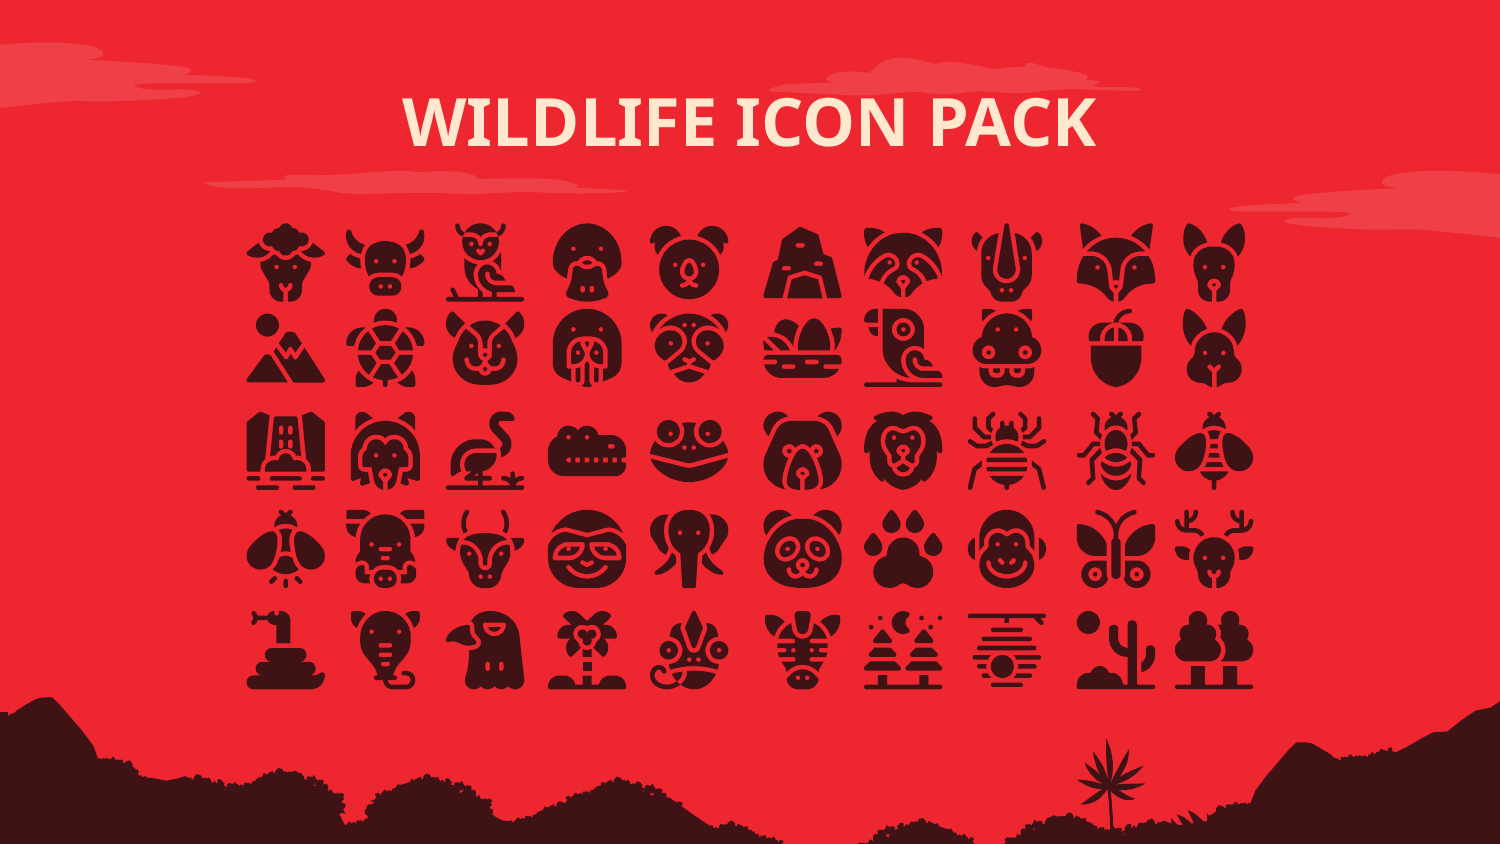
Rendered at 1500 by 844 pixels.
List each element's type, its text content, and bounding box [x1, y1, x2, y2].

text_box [246, 509, 326, 589]
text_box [246, 411, 326, 491]
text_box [1076, 610, 1156, 690]
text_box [345, 229, 425, 296]
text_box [346, 308, 425, 388]
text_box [863, 509, 943, 589]
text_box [1076, 509, 1156, 589]
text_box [1183, 223, 1246, 302]
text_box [547, 509, 627, 589]
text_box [764, 610, 841, 690]
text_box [1174, 610, 1254, 690]
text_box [346, 509, 425, 589]
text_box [547, 610, 627, 690]
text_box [649, 225, 729, 300]
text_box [1088, 308, 1144, 388]
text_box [863, 308, 943, 388]
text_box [763, 318, 842, 379]
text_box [763, 509, 842, 589]
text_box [649, 509, 729, 589]
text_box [649, 313, 729, 383]
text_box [1076, 411, 1156, 491]
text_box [445, 223, 525, 302]
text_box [445, 311, 525, 386]
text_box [350, 411, 421, 491]
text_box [445, 509, 525, 589]
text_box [967, 613, 1047, 688]
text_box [445, 610, 525, 690]
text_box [1174, 509, 1254, 589]
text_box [863, 227, 943, 298]
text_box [763, 226, 842, 299]
title WILDLIFE ICON PACK [118, 72, 1382, 167]
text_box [967, 411, 1047, 491]
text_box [547, 425, 627, 477]
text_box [763, 411, 842, 491]
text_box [649, 610, 729, 690]
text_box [1174, 411, 1254, 491]
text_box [246, 223, 326, 302]
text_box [445, 411, 525, 491]
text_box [971, 223, 1043, 302]
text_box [350, 610, 421, 690]
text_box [1076, 223, 1156, 302]
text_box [972, 308, 1042, 388]
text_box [1182, 308, 1246, 388]
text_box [552, 223, 622, 302]
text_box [863, 610, 943, 690]
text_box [246, 610, 326, 690]
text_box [967, 509, 1047, 589]
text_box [552, 308, 622, 388]
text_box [863, 411, 943, 491]
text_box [246, 313, 326, 383]
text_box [649, 419, 729, 483]
